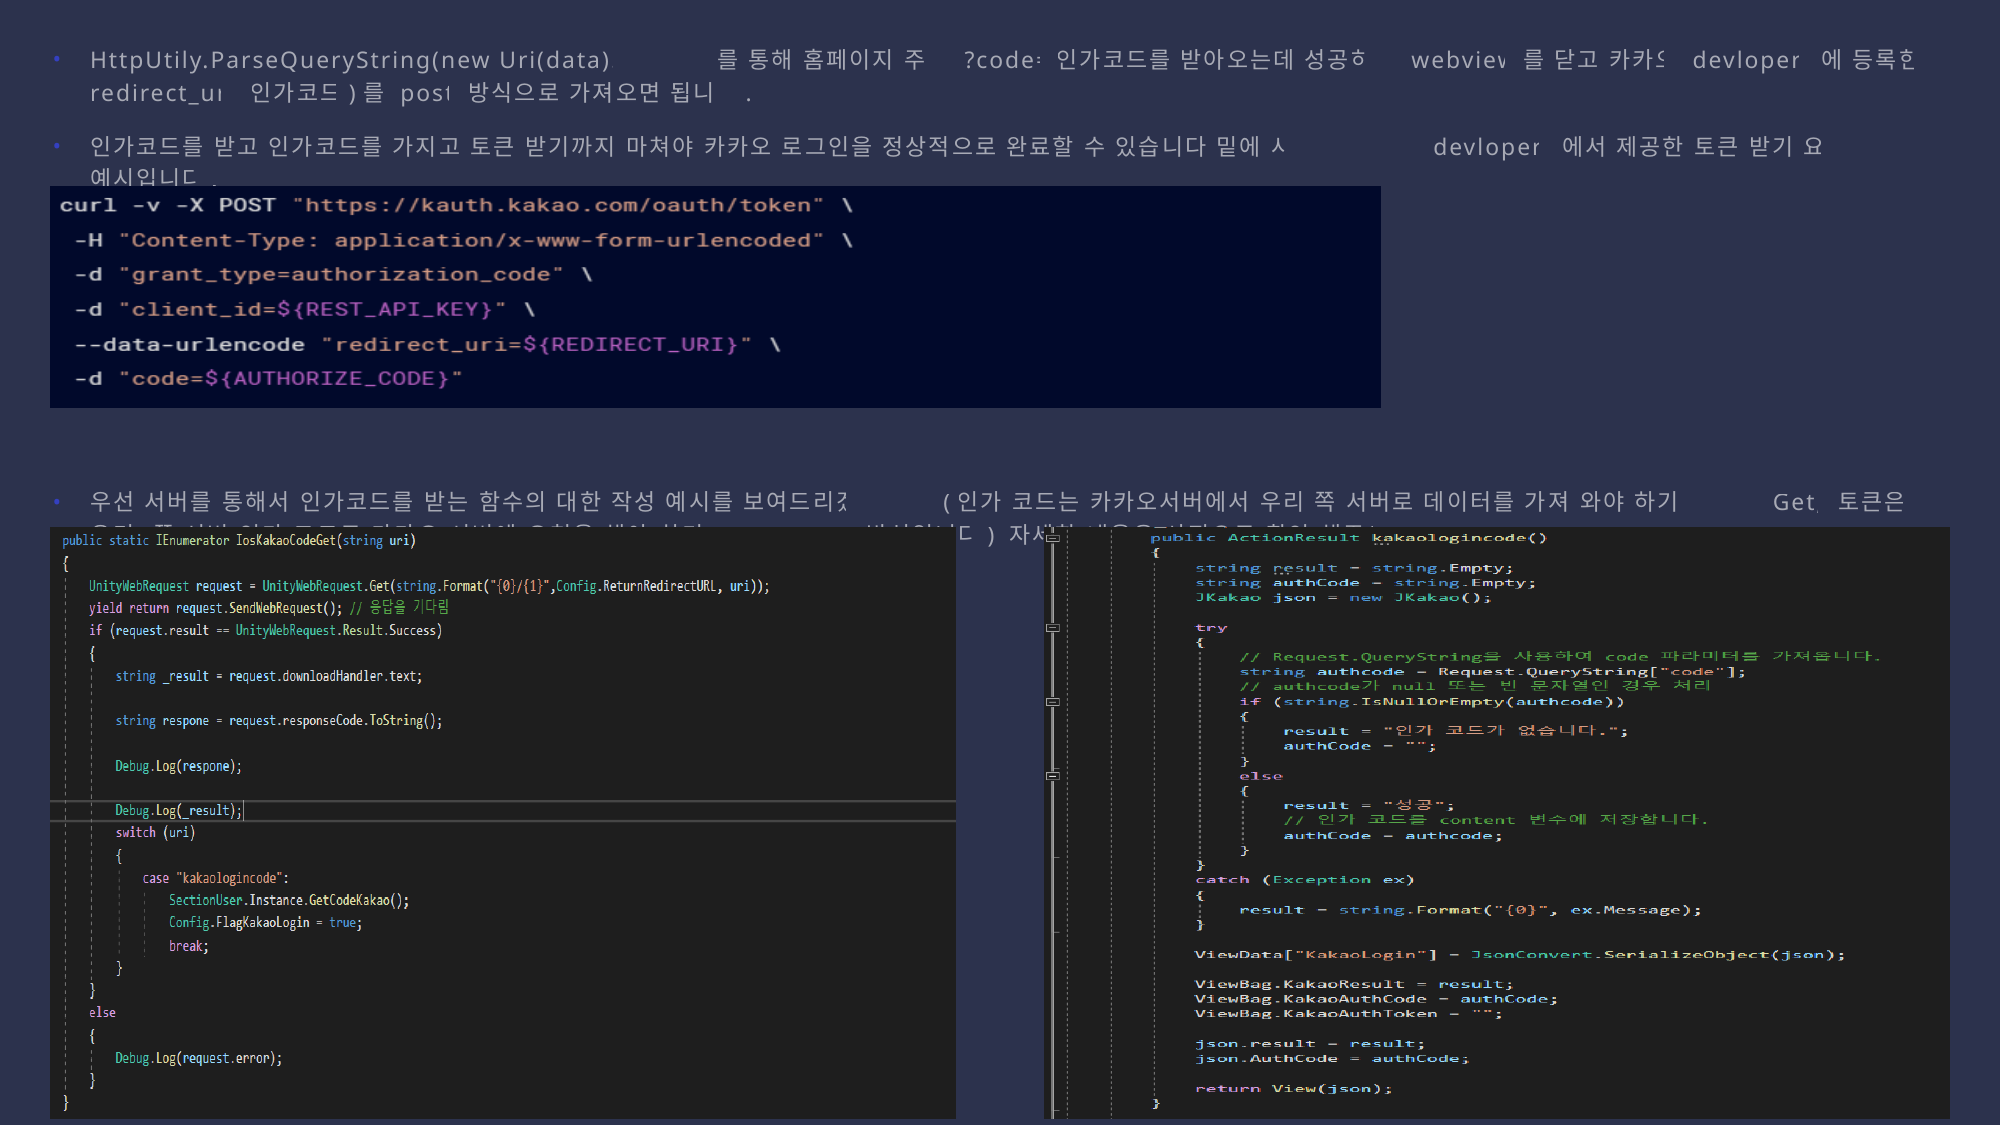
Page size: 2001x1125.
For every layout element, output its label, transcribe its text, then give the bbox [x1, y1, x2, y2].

picture [1044, 527, 1950, 1119]
list HttpUtily.ParseQueryString(new Uri(data).Query) 를 통해 홈페이지 주소 ?code=인가코드를 받아오는데 성공하면 webview를 닫고 카카오 devlopers에 등록한 redirect_uri(인가코드)를 post 방식으로 가져오면 됩니다. 인가코드를 받고 인가코드를 가지고 토큰 받기까지 마쳐야 카카오 로그인을 정상적으로 완료할 수 있습니다 밑에 사진은 카카오 devlopers에서 제공한 토큰 받기 요청 예시입니다. 우선 서버를 통해서 인가코드를 받는 함수의 대한 작성 예시를 보여드리겠습니다 (인가 코드는 카카오서버에서 우리 쪽 서버로 데이터를 가져 와야 하기 때문에 Get, 토큰은 우리 쪽 서버 인가 코드로 카카오 서버에 요청을 해야 하기 때문에 Post 방식입니다) 자세한 내용은 사진으로 확인 해주세요. [34, 21, 1967, 1096]
picture [50, 186, 1381, 408]
picture [50, 527, 956, 1119]
